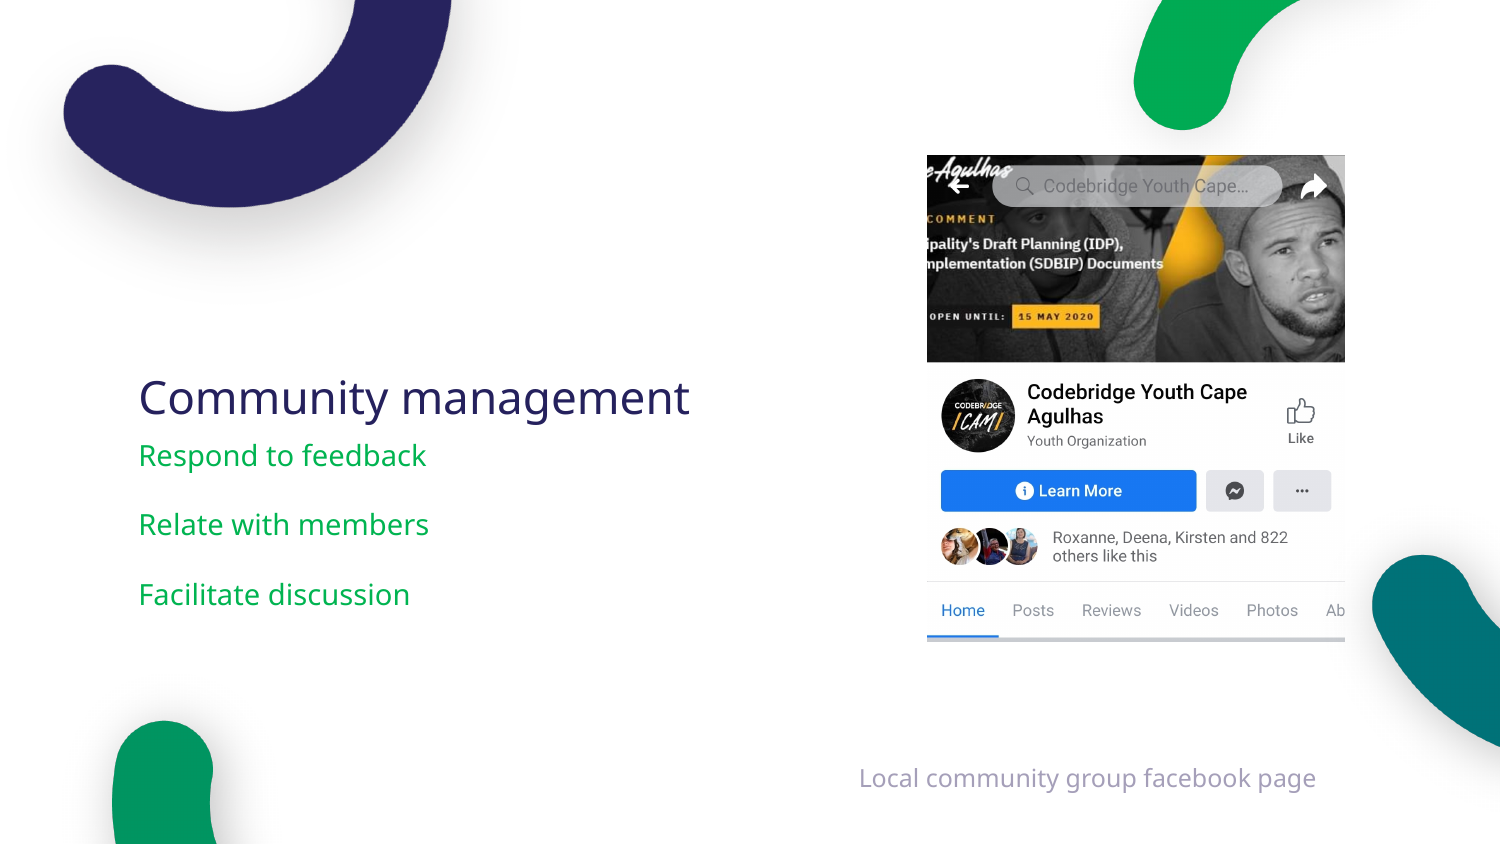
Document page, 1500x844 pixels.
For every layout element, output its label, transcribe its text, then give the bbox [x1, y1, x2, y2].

picture [0, 0, 572, 417]
text_box Respond to feedback Relate with members Facilitate discussion [123, 439, 750, 708]
picture [927, 0, 1500, 835]
text_box Community management [123, 357, 773, 439]
picture [45, 653, 306, 844]
text_box Local community group facebook page [749, 747, 1305, 844]
